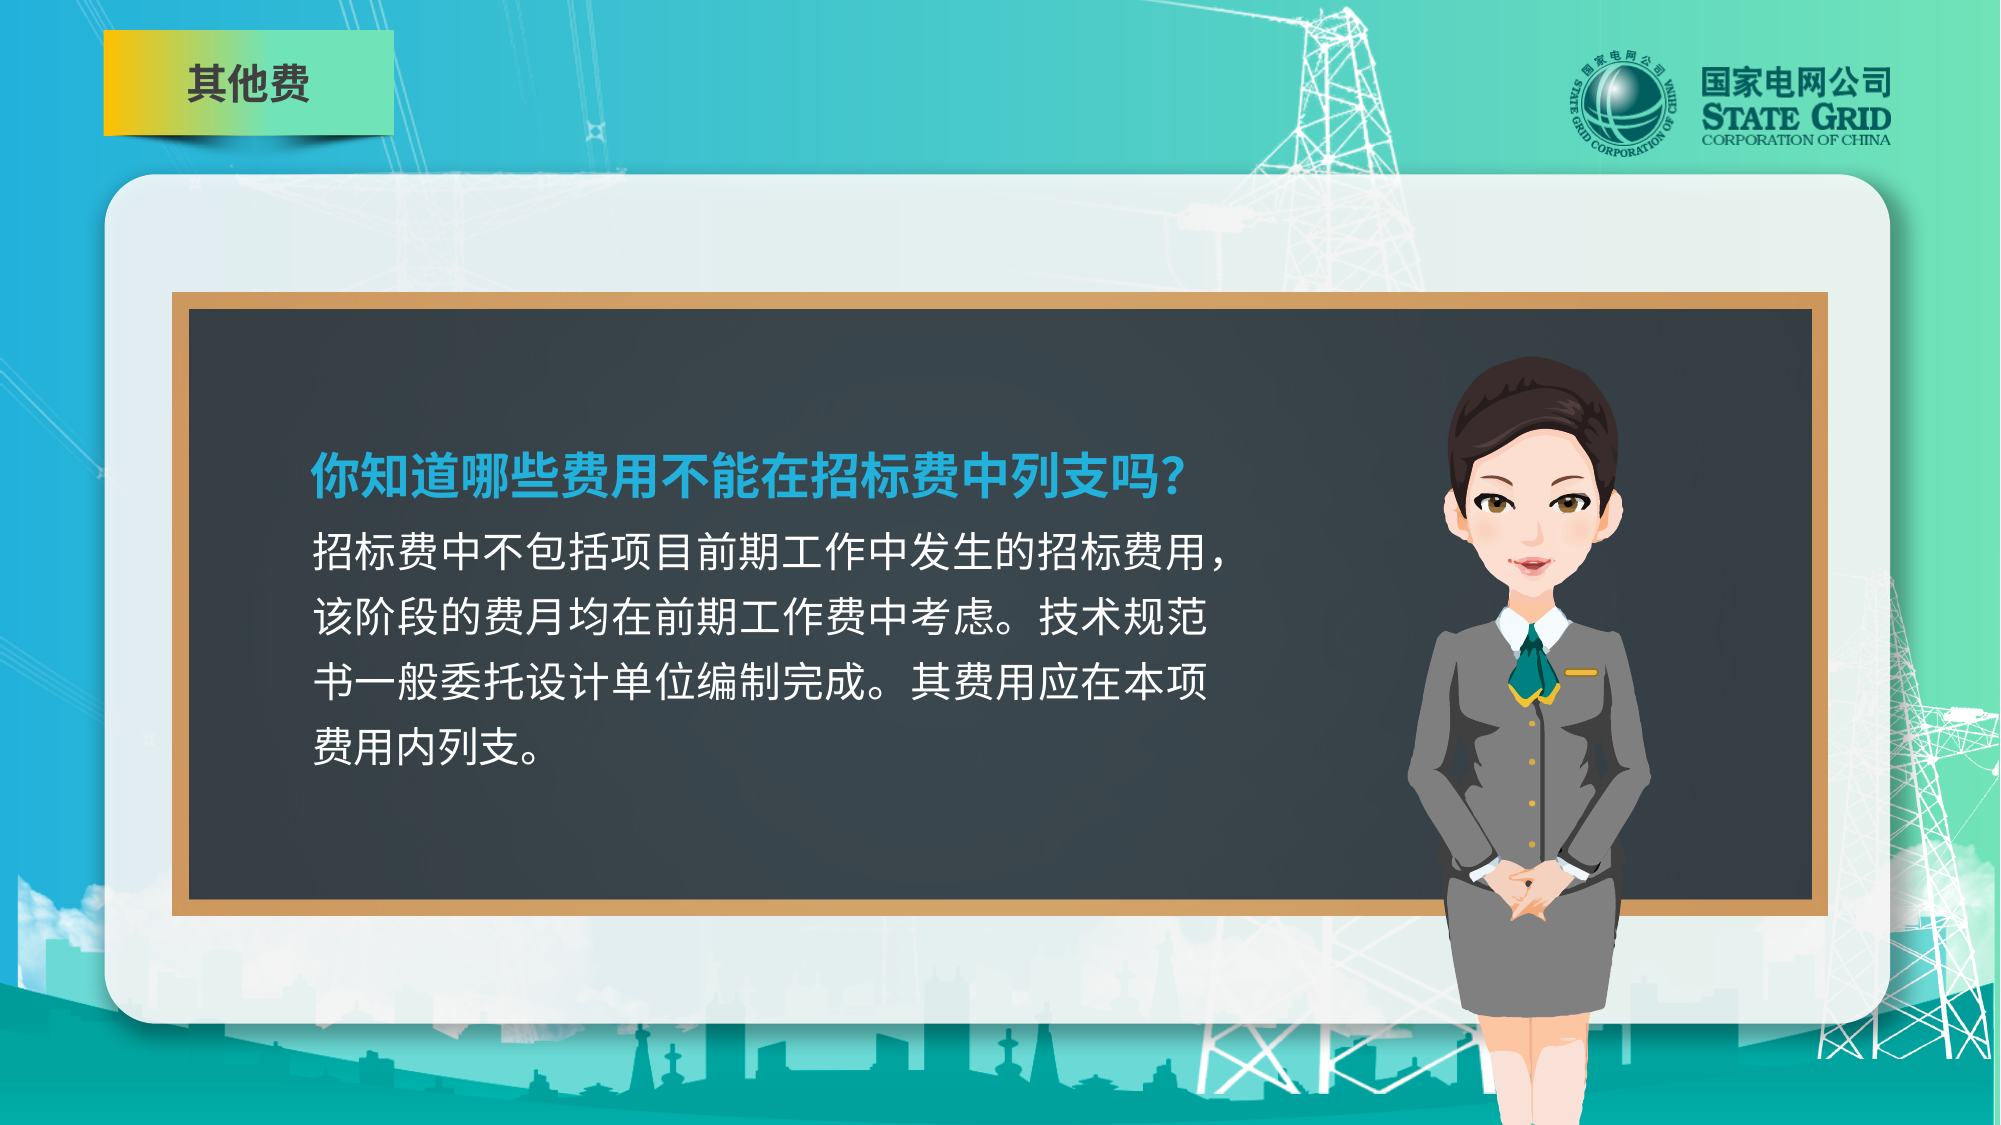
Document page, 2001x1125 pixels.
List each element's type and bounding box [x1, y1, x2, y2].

picture [1652, 553, 1999, 1125]
picture [0, 0, 1891, 1125]
text_box [103, 30, 394, 172]
picture [172, 292, 1828, 916]
text_box [1511, 556, 1555, 584]
text_box [1407, 354, 1652, 1125]
text_box [1507, 555, 1556, 580]
